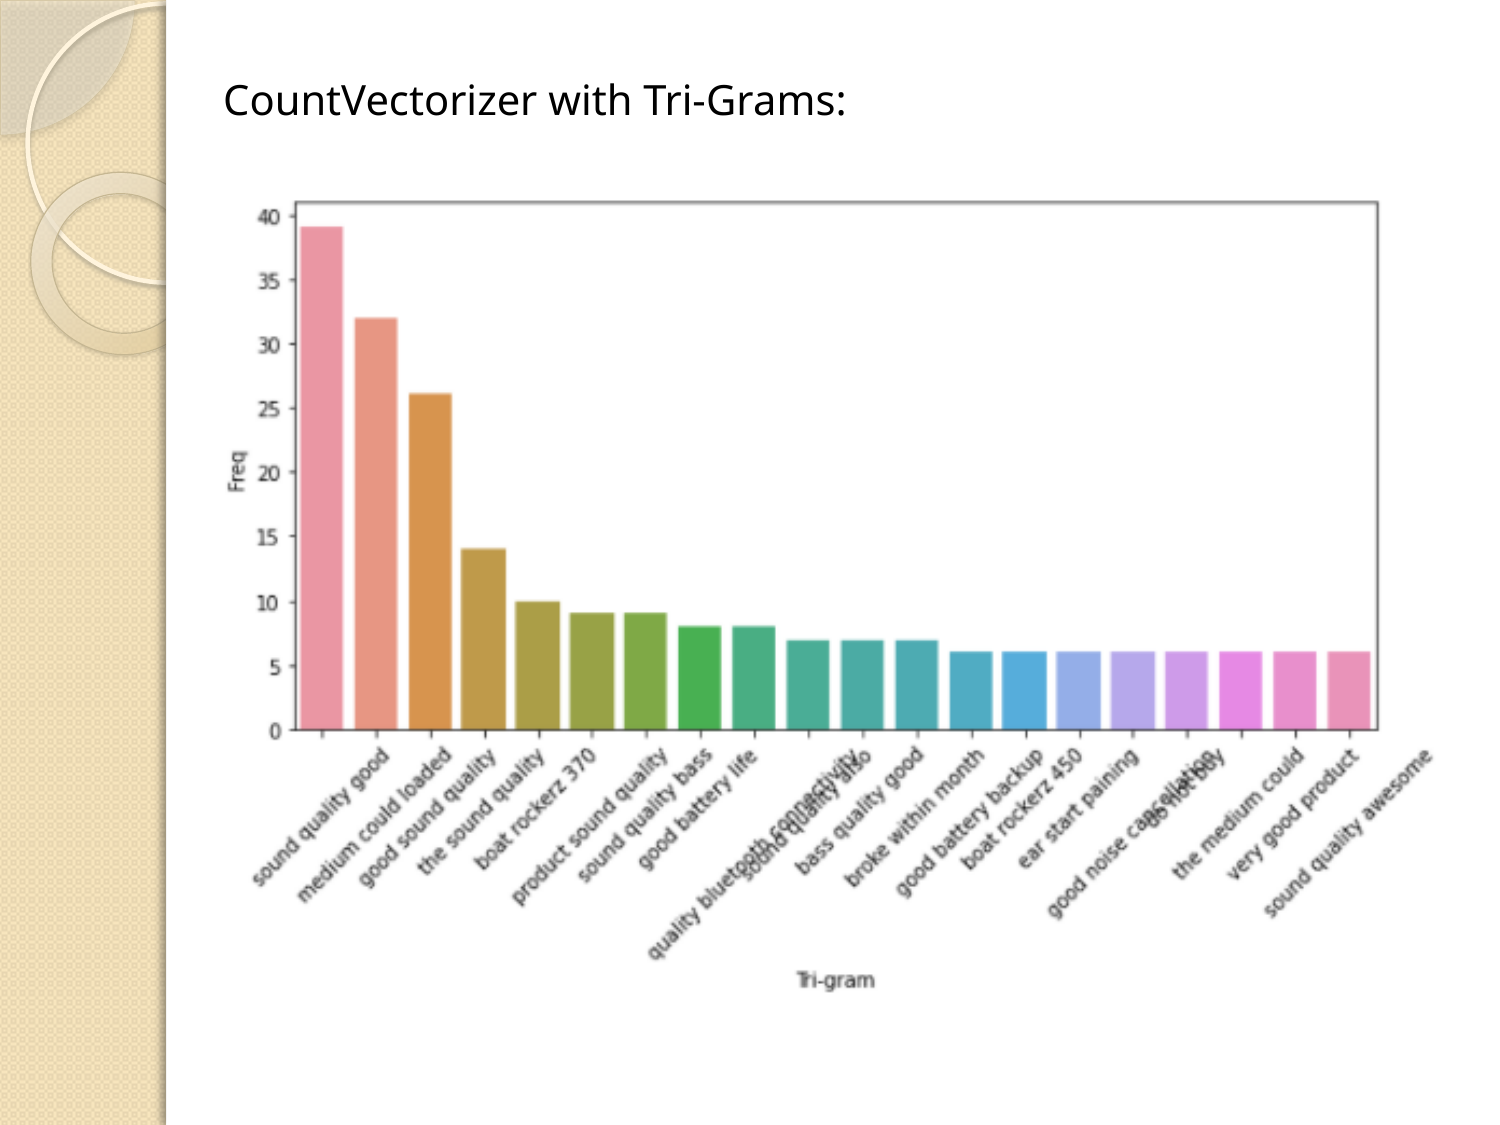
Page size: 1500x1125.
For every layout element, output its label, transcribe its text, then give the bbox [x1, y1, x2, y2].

list CountVectorizer with Tri-Grams: [194, 66, 1425, 182]
picture [194, 184, 1457, 1012]
